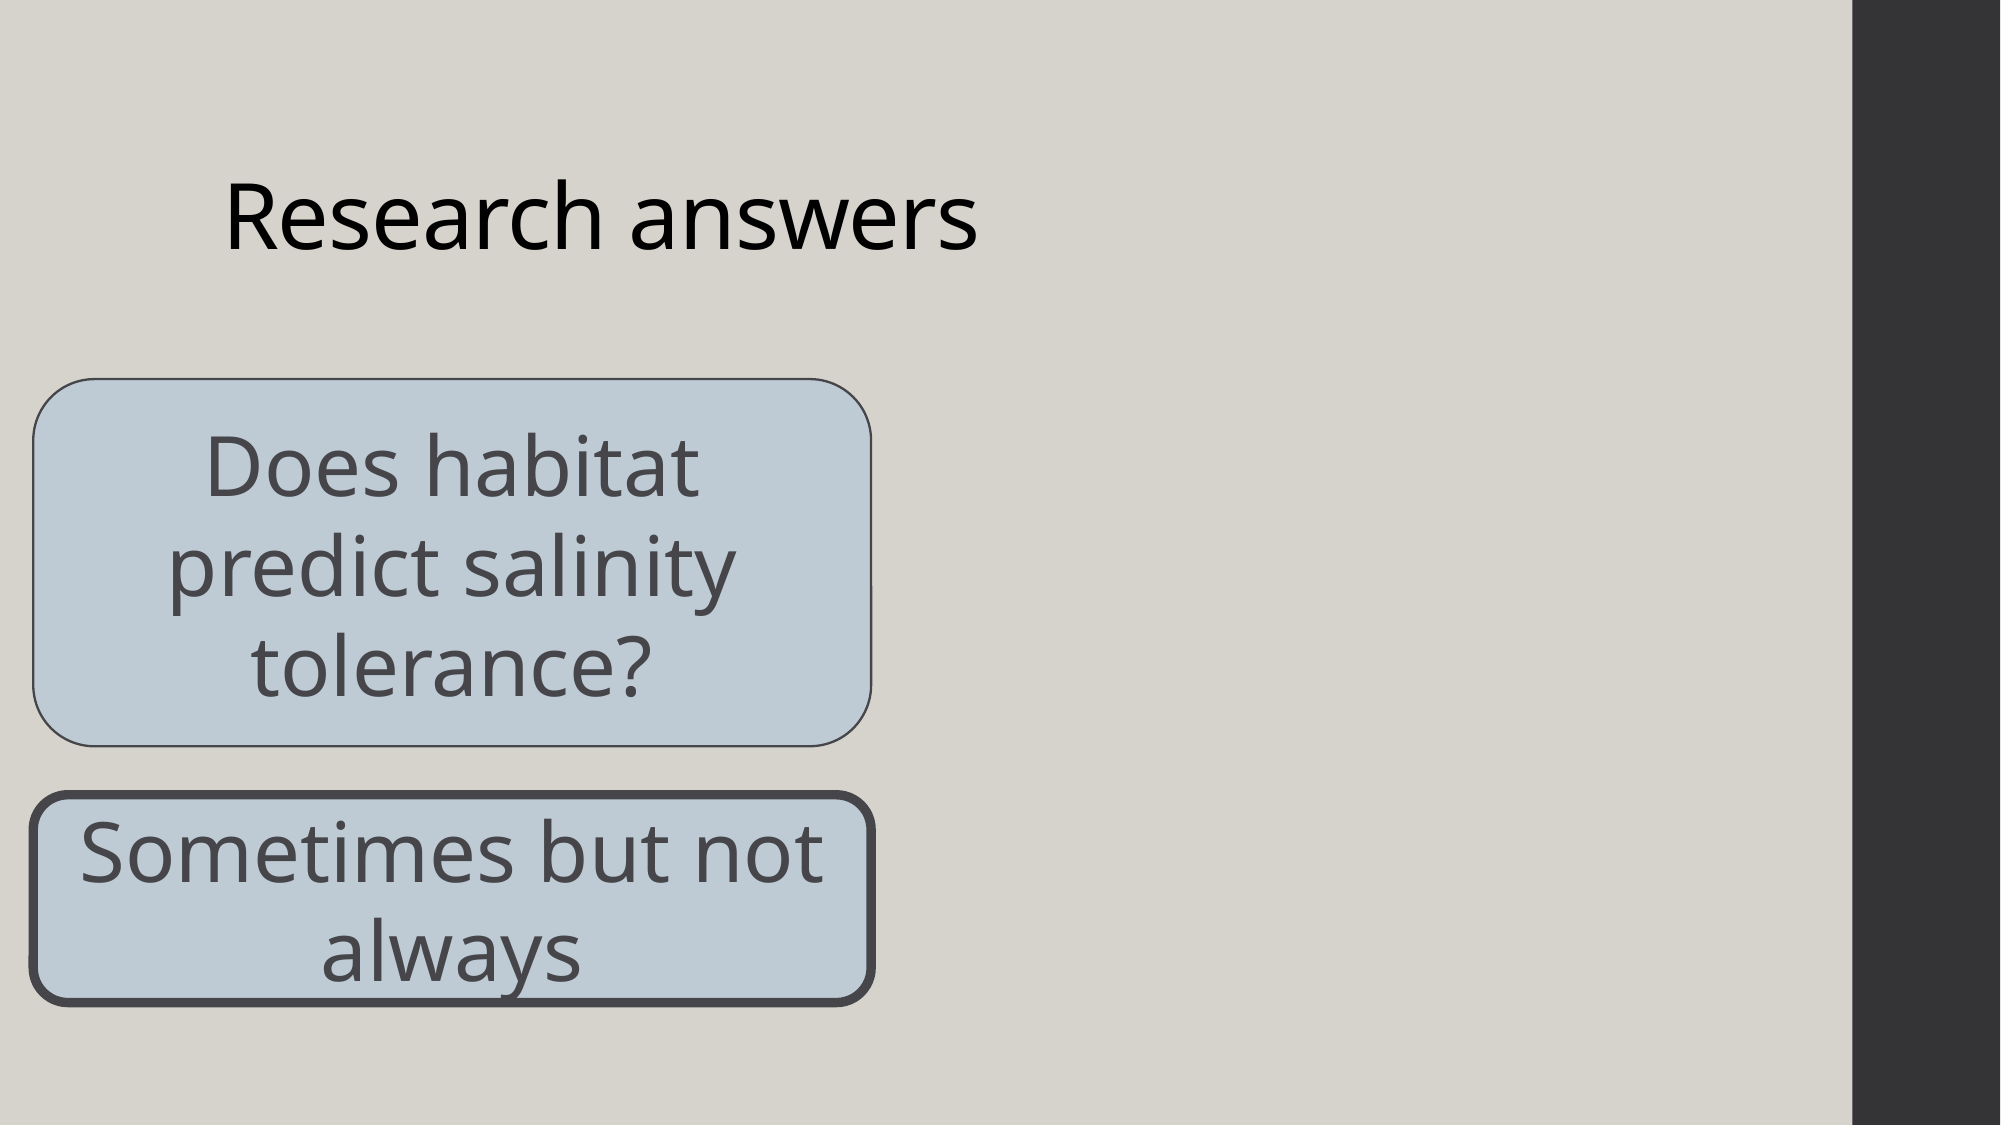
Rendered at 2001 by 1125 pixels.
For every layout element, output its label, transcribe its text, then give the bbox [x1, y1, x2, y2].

text_box Sometimes but not always [32, 793, 873, 1004]
title Research answers [206, 60, 1797, 278]
text_box Does habitat predict salinity tolerance? [32, 377, 873, 748]
